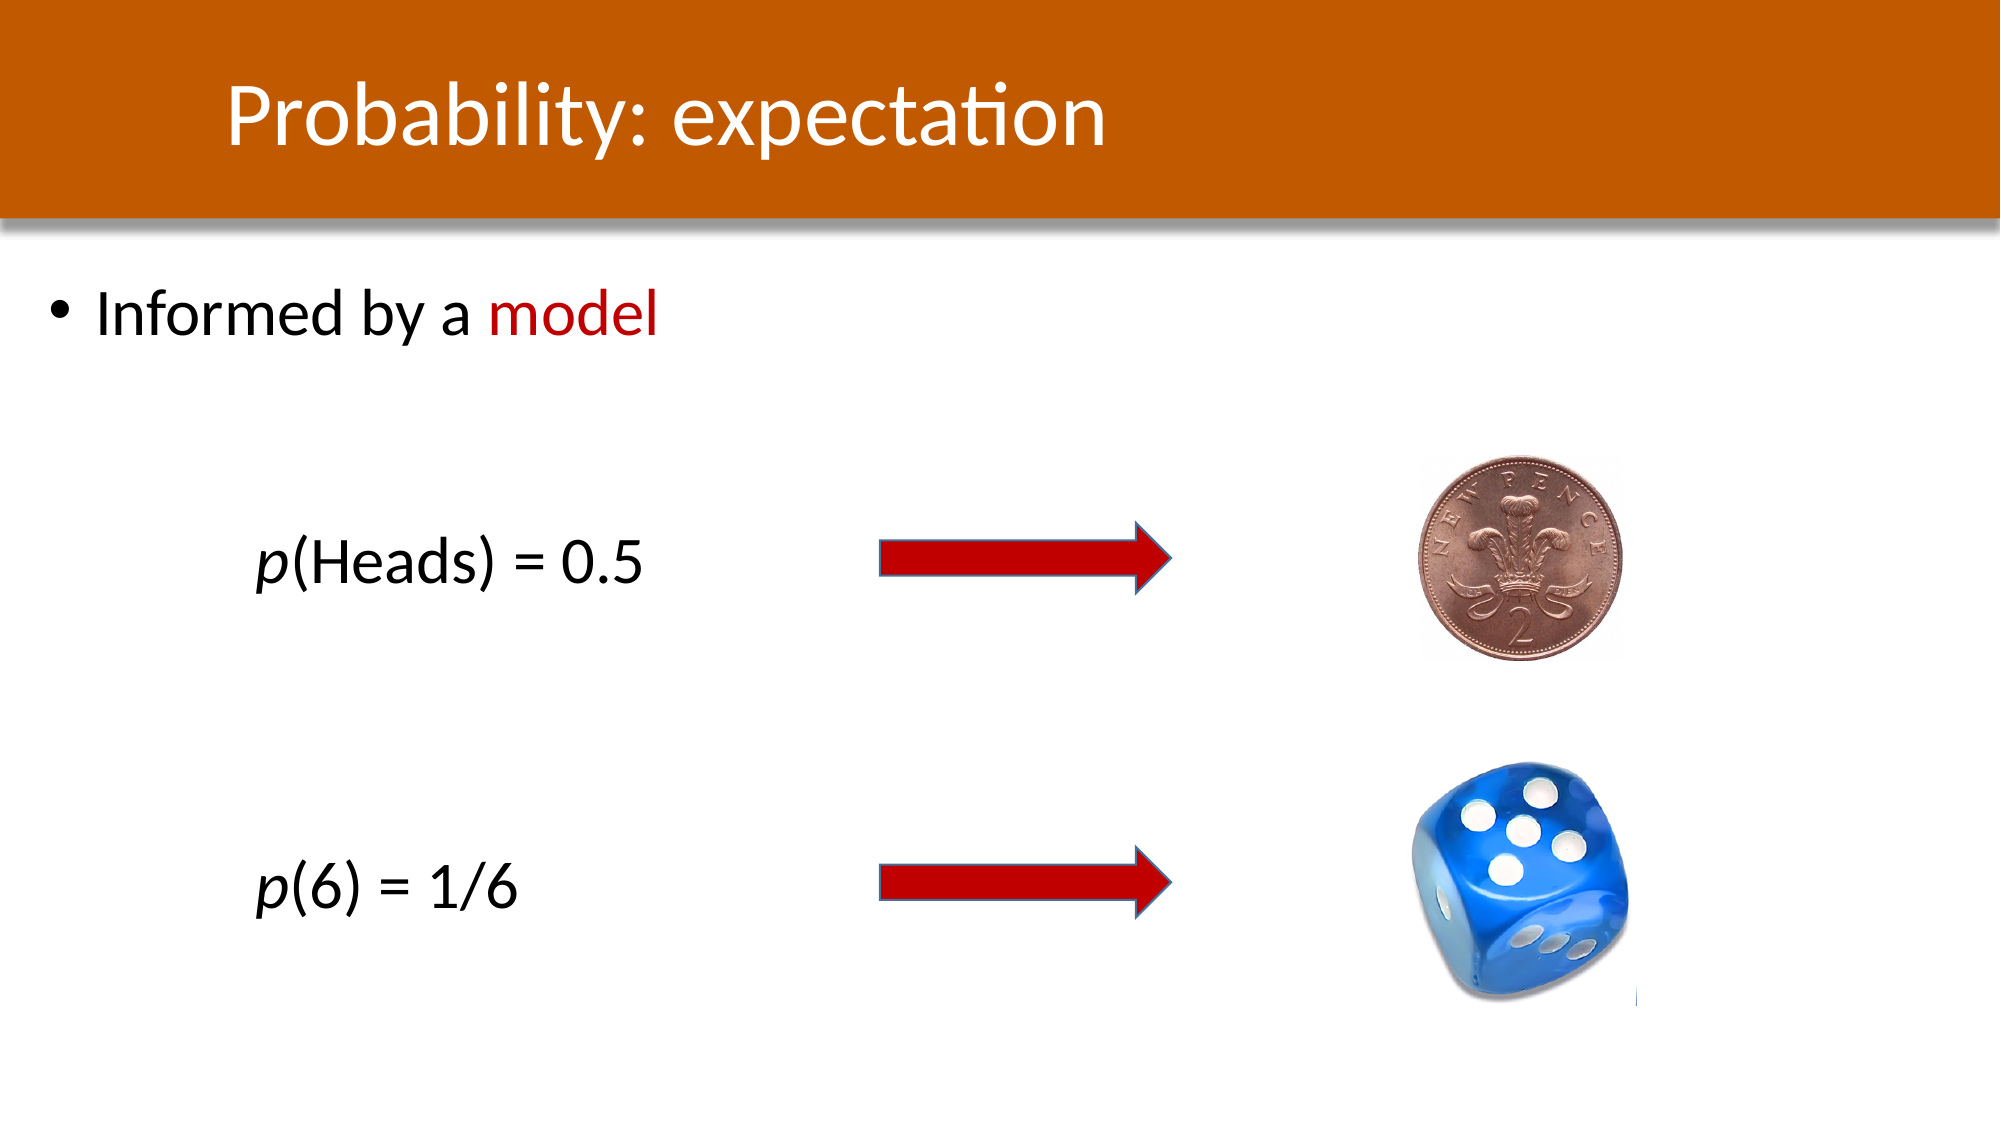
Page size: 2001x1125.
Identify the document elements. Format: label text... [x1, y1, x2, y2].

text_box Probability: expectation [210, 17, 2000, 201]
text_box Informed by a model [33, 261, 675, 356]
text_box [238, 758, 1637, 1006]
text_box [238, 455, 1623, 661]
text_box [0, 0, 2000, 219]
